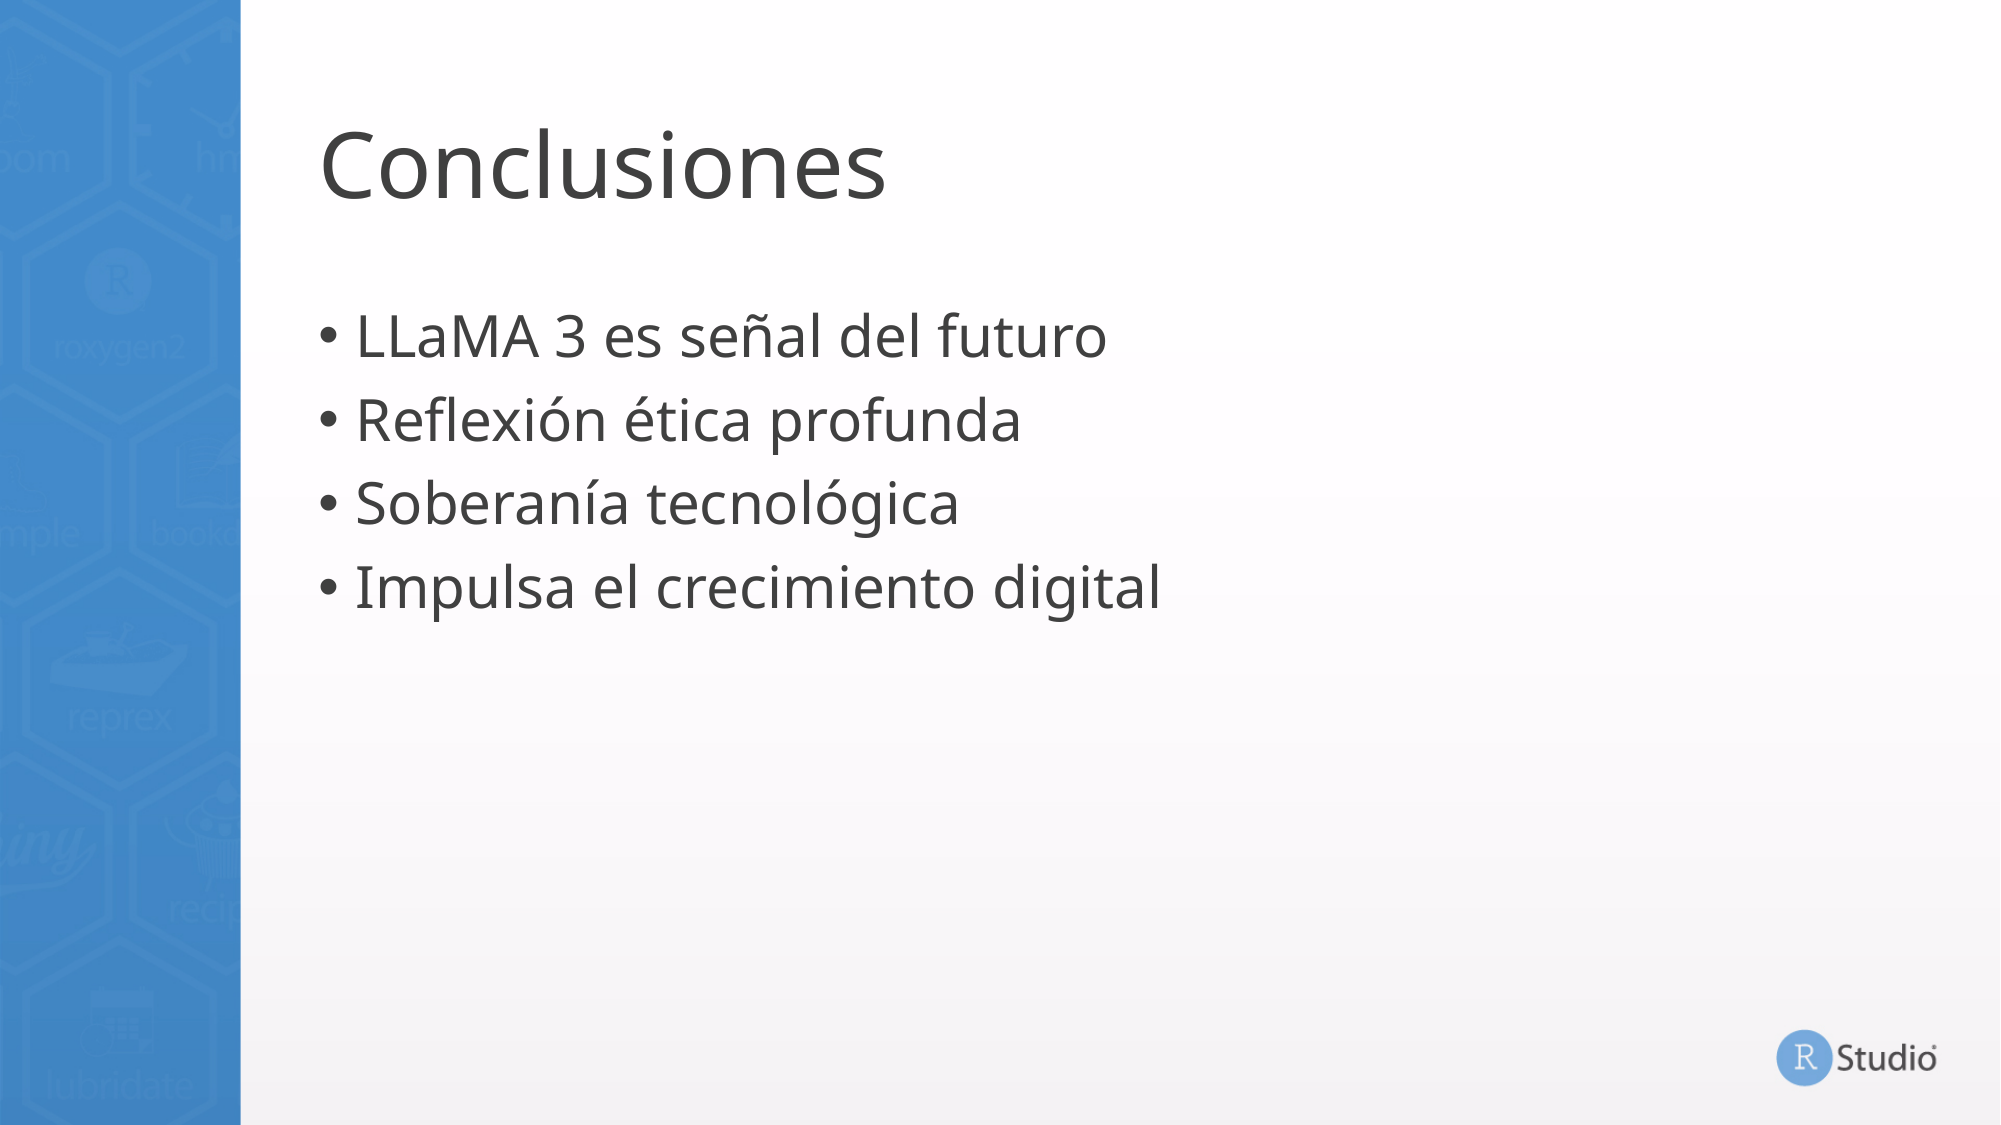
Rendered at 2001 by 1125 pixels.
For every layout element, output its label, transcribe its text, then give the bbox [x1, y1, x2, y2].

list LLaMA 3 es señal del futuro Reflexión ética profunda Soberanía tecnológica Impulsa el crecimiento digital [303, 299, 1890, 1014]
title Conclusiones [303, 59, 1890, 278]
picture [0, 0, 2000, 1125]
